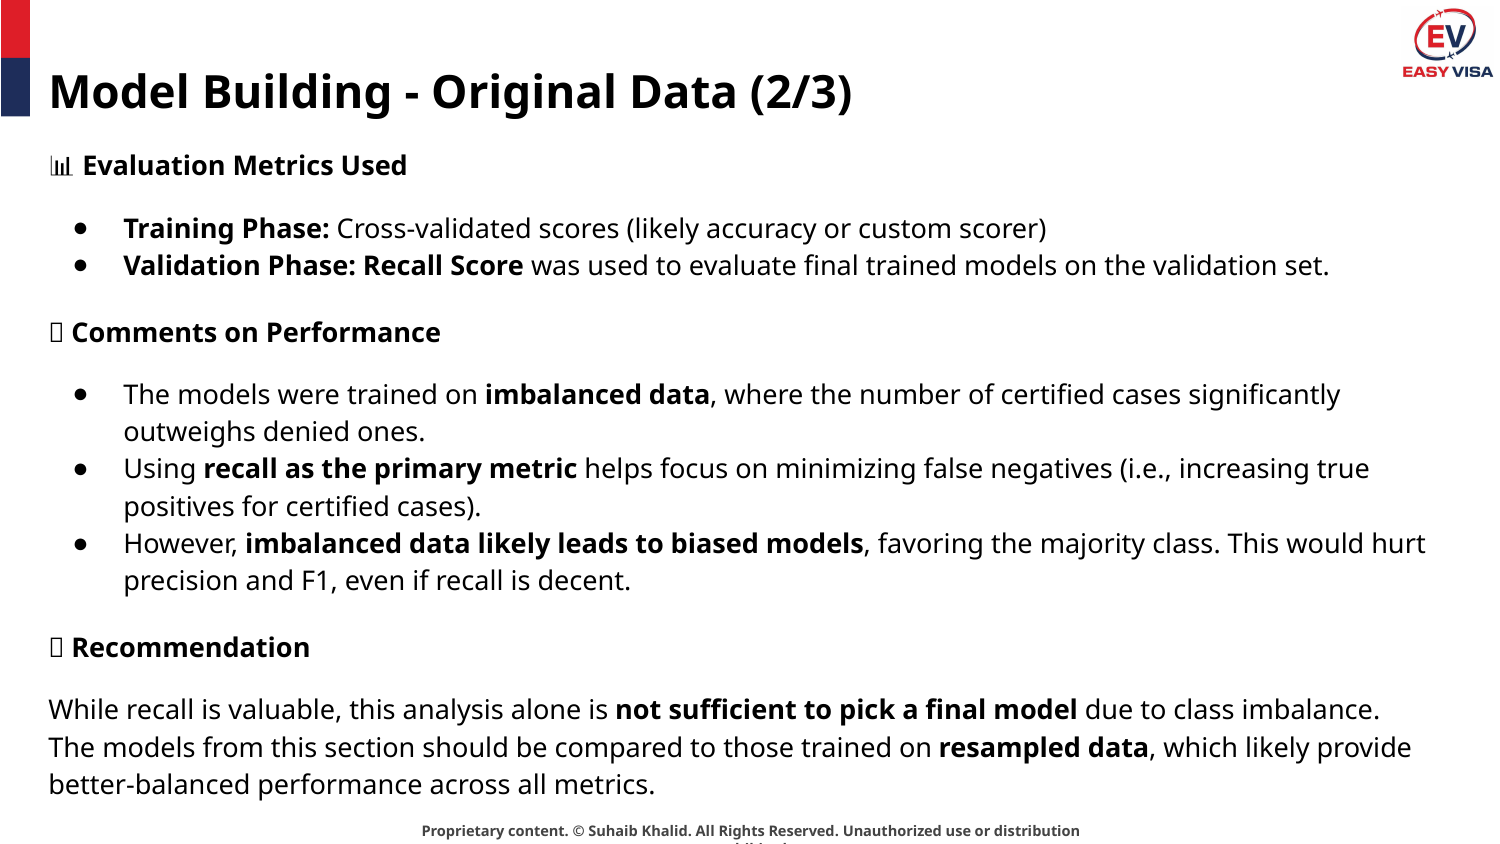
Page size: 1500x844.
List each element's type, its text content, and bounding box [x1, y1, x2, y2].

picture [1401, 6, 1494, 79]
list 📊 Evaluation Metrics Used Training Phase: Cross-validated scores (likely accuracy or custom scorer) Validation Phase: Recall Score was used to evaluate final trained models on the validation set. 📌 Comments on Performance The models were trained on imbalanced data, where the number of certified cases significantly outweighs denied ones. Using recall as the primary metric helps focus on minimizing false negatives (i.e., increasing true positives for certified cases). However, imbalanced data likely leads to biased models, favoring the majority class. This would hurt precision and F1, even if recall is decent. 📝 Recommendation While recall is valuable, this analysis alone is not sufficient to pick a final model due to class imbalance. The models from this section should be compared to those trained on resampled data, which likely provide better-balanced performance across all metrics. [33, 128, 1449, 737]
title Model Building - Original Data (2/3) [33, 47, 1431, 128]
